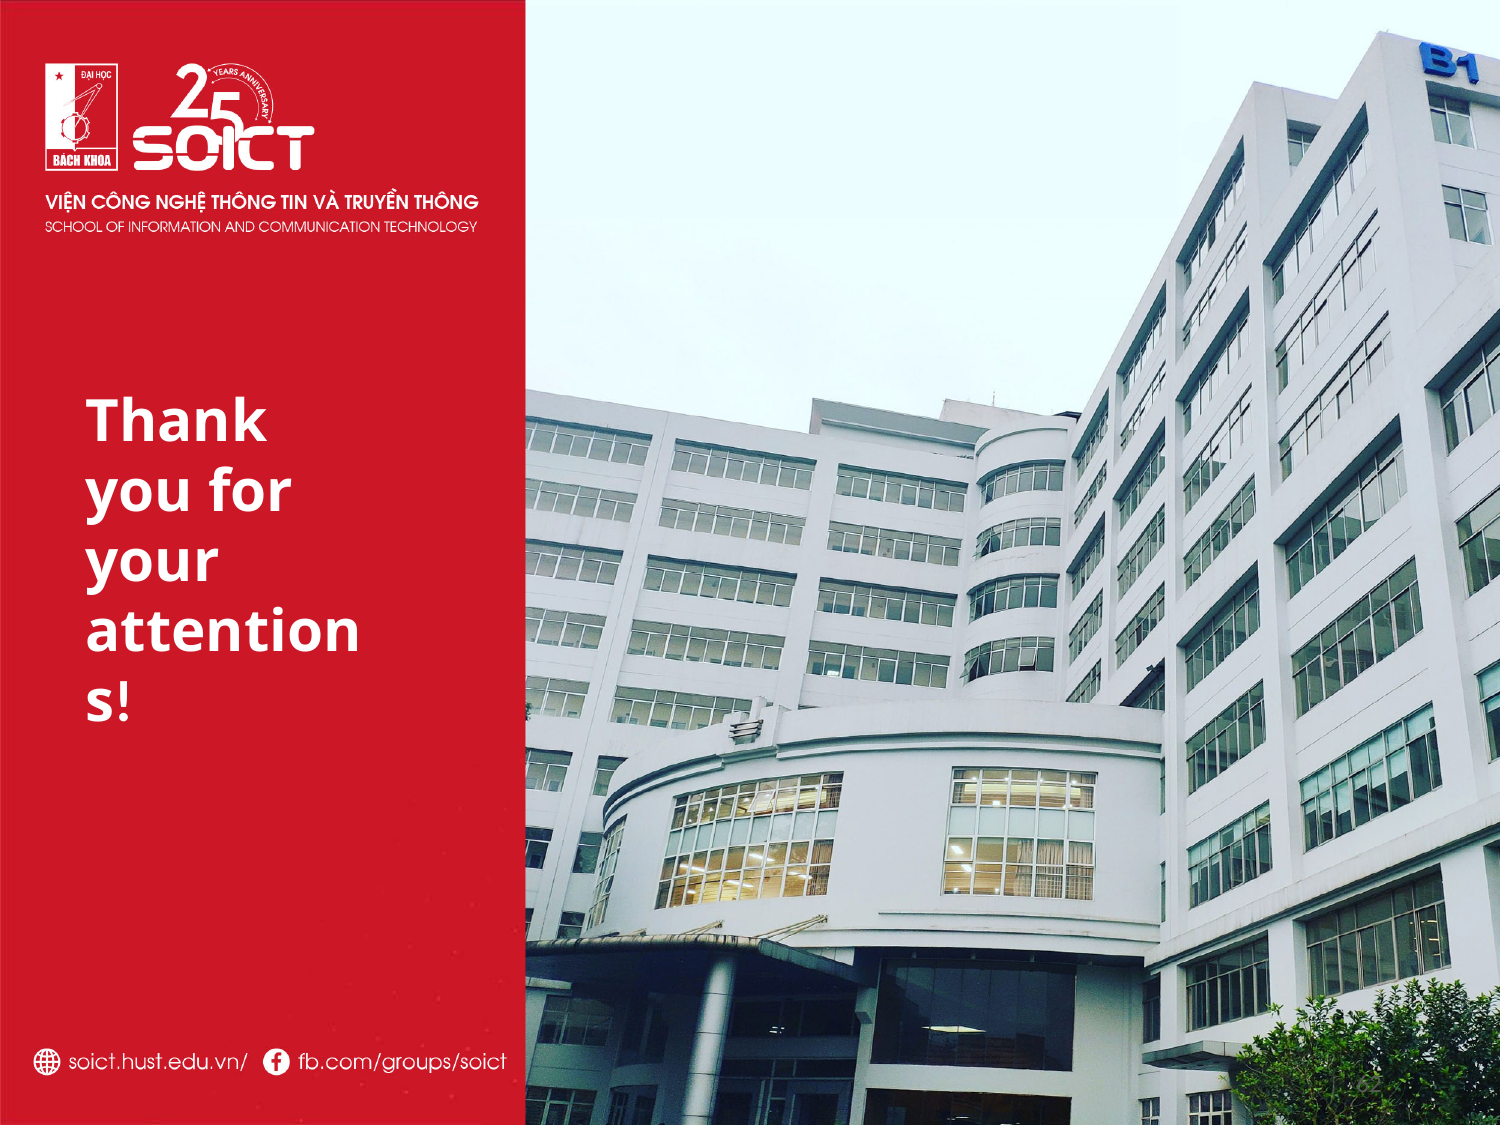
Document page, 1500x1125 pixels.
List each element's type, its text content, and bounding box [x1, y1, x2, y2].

slide_number 62 [1209, 1052, 1397, 1112]
text_box Thank you for​ your attentions!​ [70, 375, 393, 741]
picture [0, 0, 1500, 1125]
